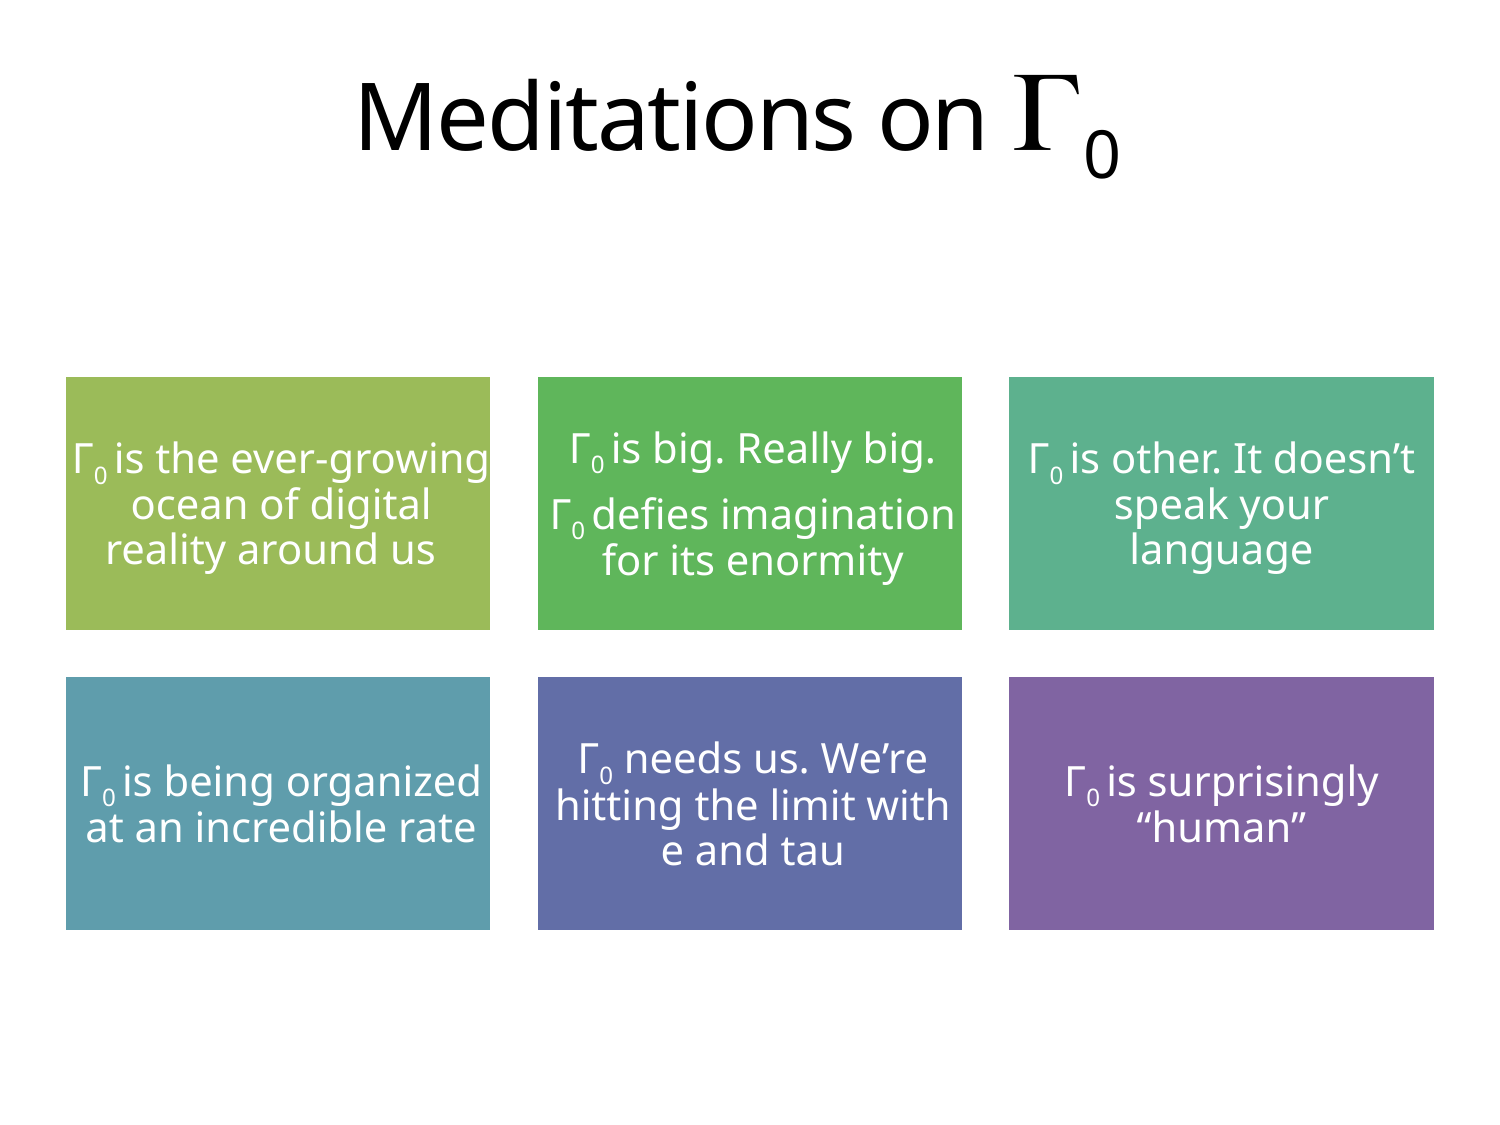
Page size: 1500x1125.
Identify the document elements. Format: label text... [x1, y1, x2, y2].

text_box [63, 237, 1437, 1071]
title Meditations on 0 [63, 37, 1436, 163]
